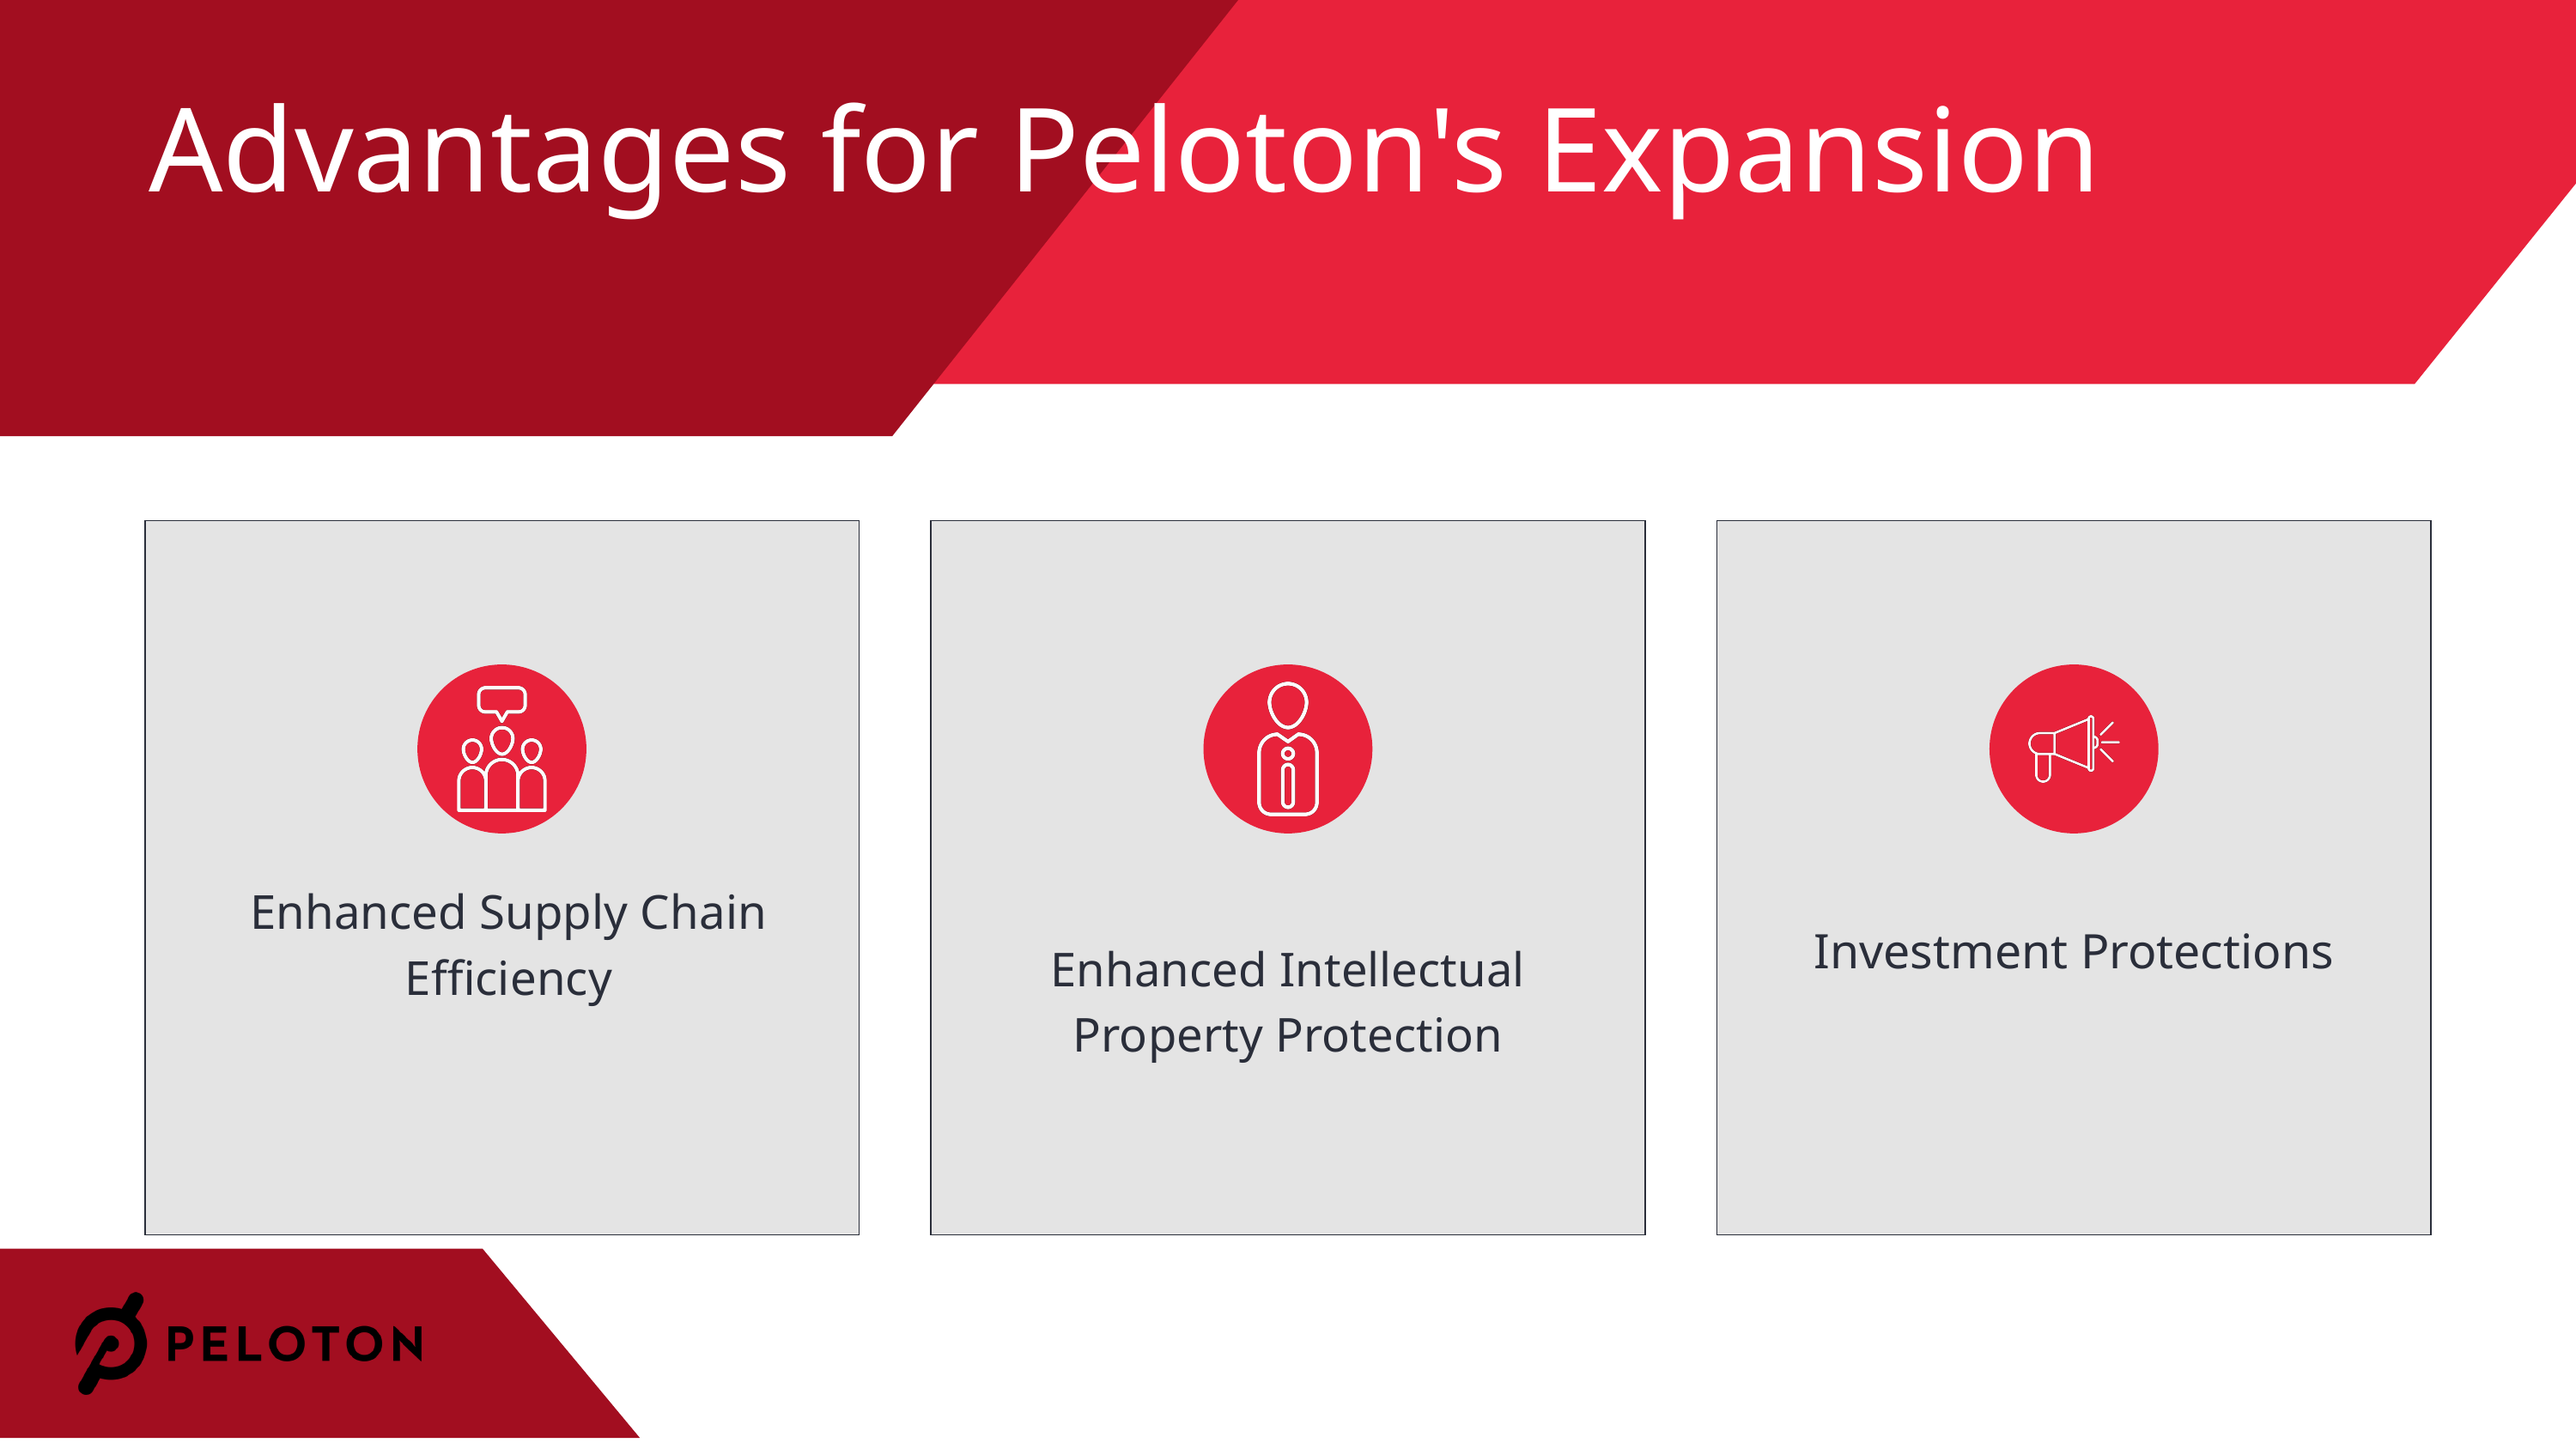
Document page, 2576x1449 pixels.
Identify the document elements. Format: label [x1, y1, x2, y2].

text_box [144, 520, 860, 1235]
text_box [1255, 0, 2576, 385]
text_box [1989, 664, 2159, 834]
text_box [0, 1248, 641, 1439]
text_box [1203, 664, 1373, 834]
text_box [0, 0, 1249, 437]
text_box [416, 664, 587, 834]
text_box [930, 520, 1646, 1235]
text_box [1716, 520, 2432, 1235]
